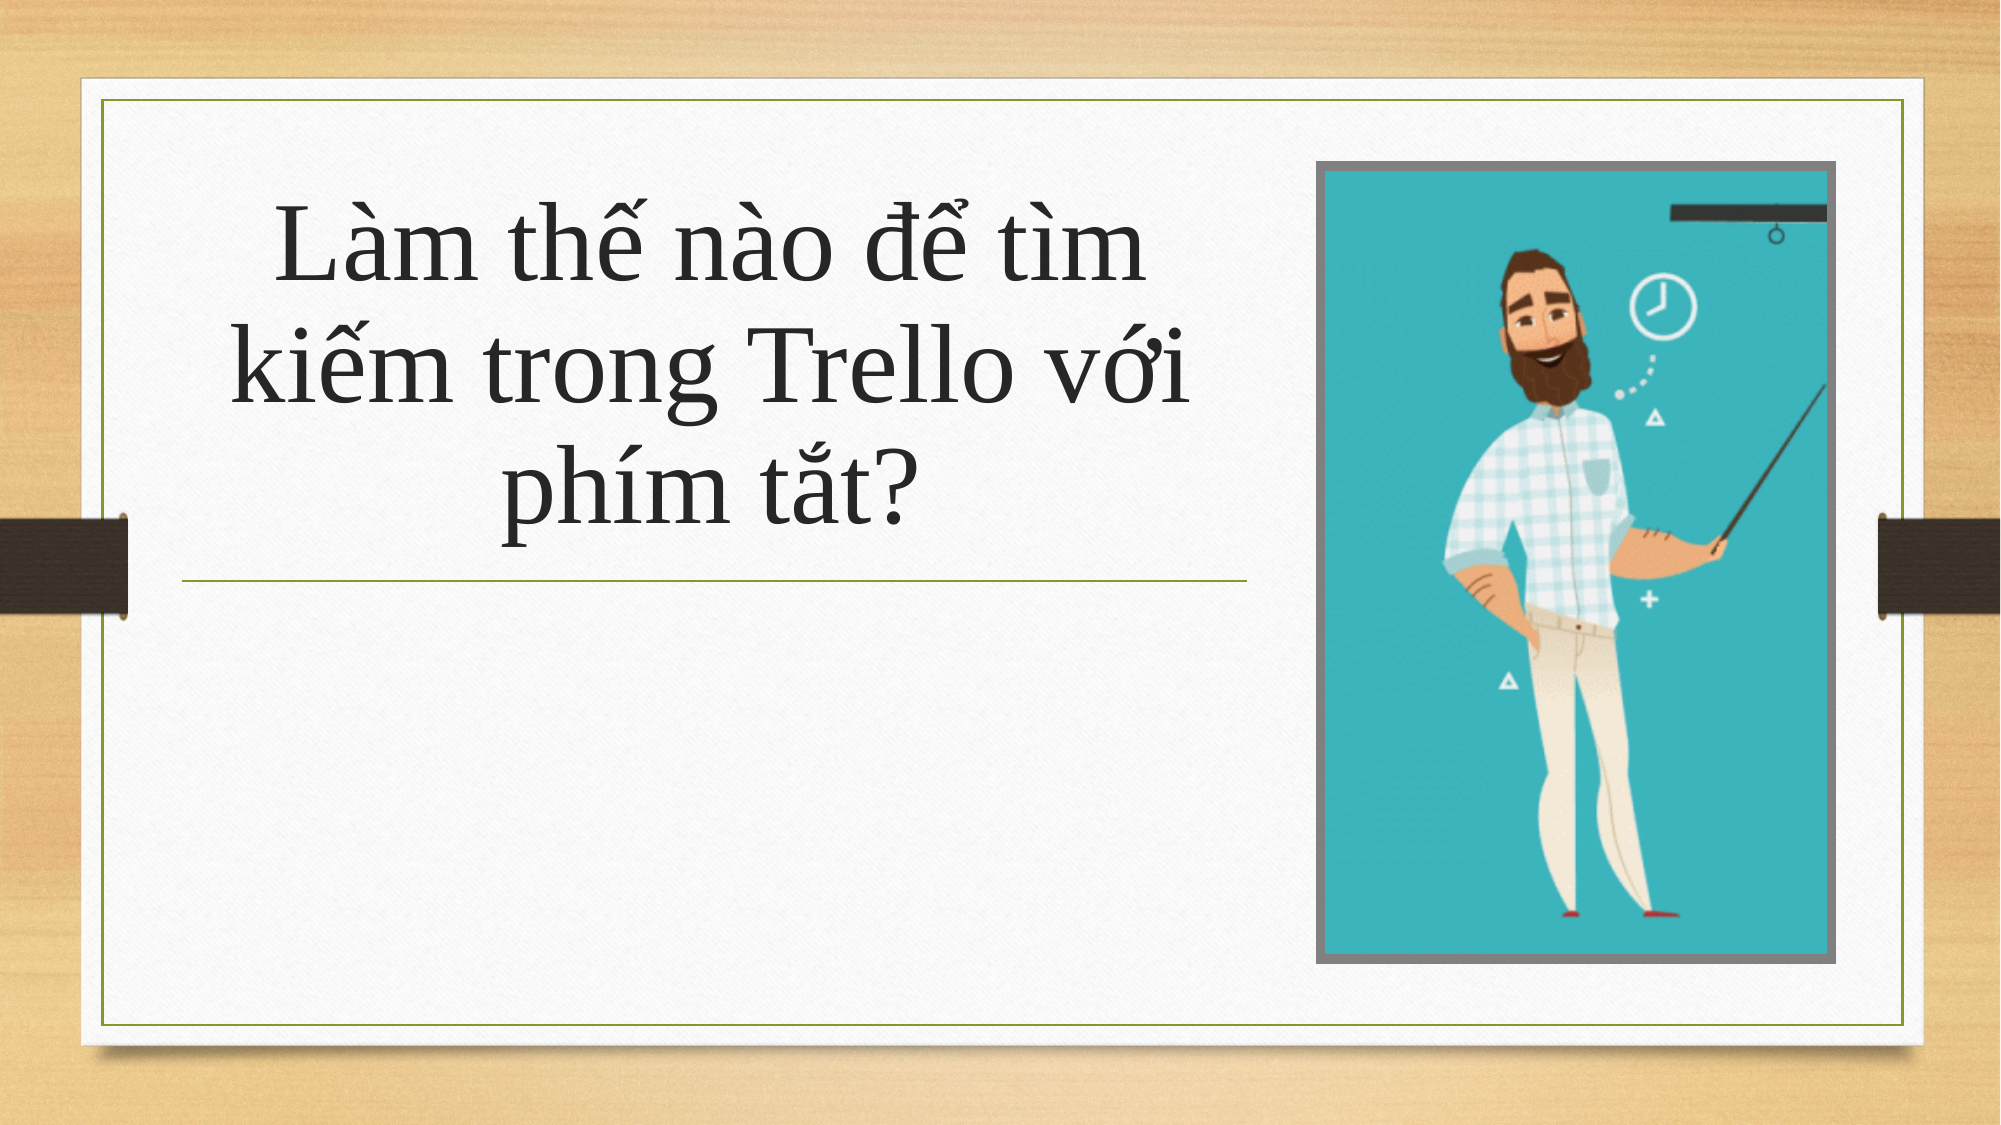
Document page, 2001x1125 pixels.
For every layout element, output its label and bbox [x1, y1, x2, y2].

picture [1324, 170, 1828, 955]
text_box [0, 0, 2000, 1125]
